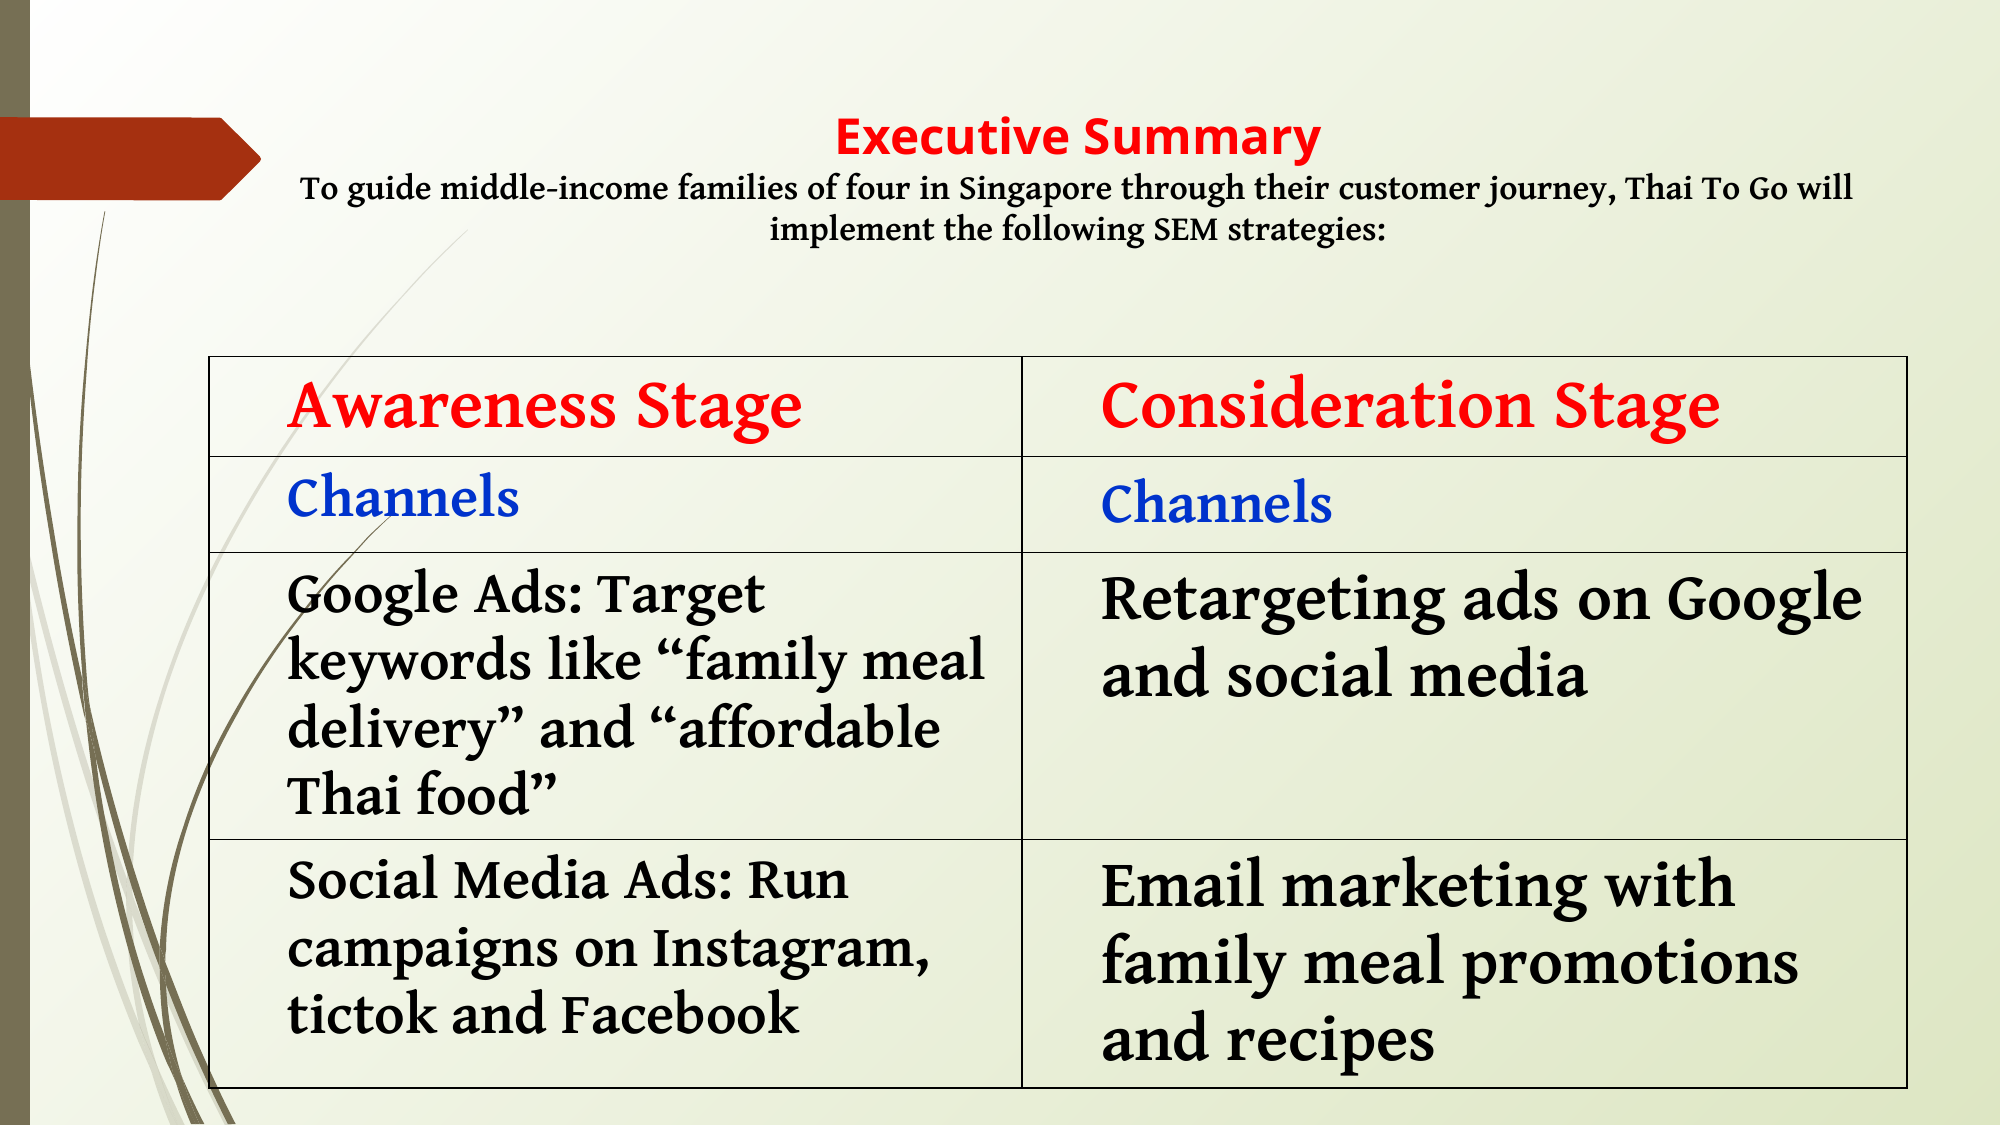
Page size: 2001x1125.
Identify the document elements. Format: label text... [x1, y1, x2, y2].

title Executive Summary To guide middle-income families of four in Singapore through their customer journey, Thai To Go will implement the following SEM strategies: [229, 37, 1928, 295]
table_cell Social Media Ads: Run campaigns on Instagram, tictok and Facebook [210, 840, 1021, 1087]
table_cell Email marketing with family meal promotions and recipes [1023, 840, 1906, 1087]
table_cell Google Ads: Target keywords like “family meal delivery” and “affordable Thai food” [210, 553, 1021, 839]
table_header Awareness Stage [210, 357, 1021, 456]
table_cell Retargeting ads on Google and social media [1023, 553, 1906, 839]
table_cell Channels [1023, 457, 1906, 552]
table_header Consideration Stage [1023, 357, 1906, 456]
table_cell Channels [210, 457, 1021, 552]
